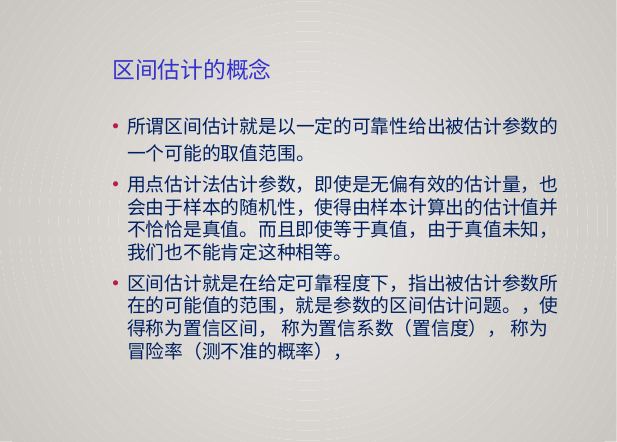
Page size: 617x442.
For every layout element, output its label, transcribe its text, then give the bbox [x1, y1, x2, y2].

title 区间估计的概念 [97, 51, 541, 120]
